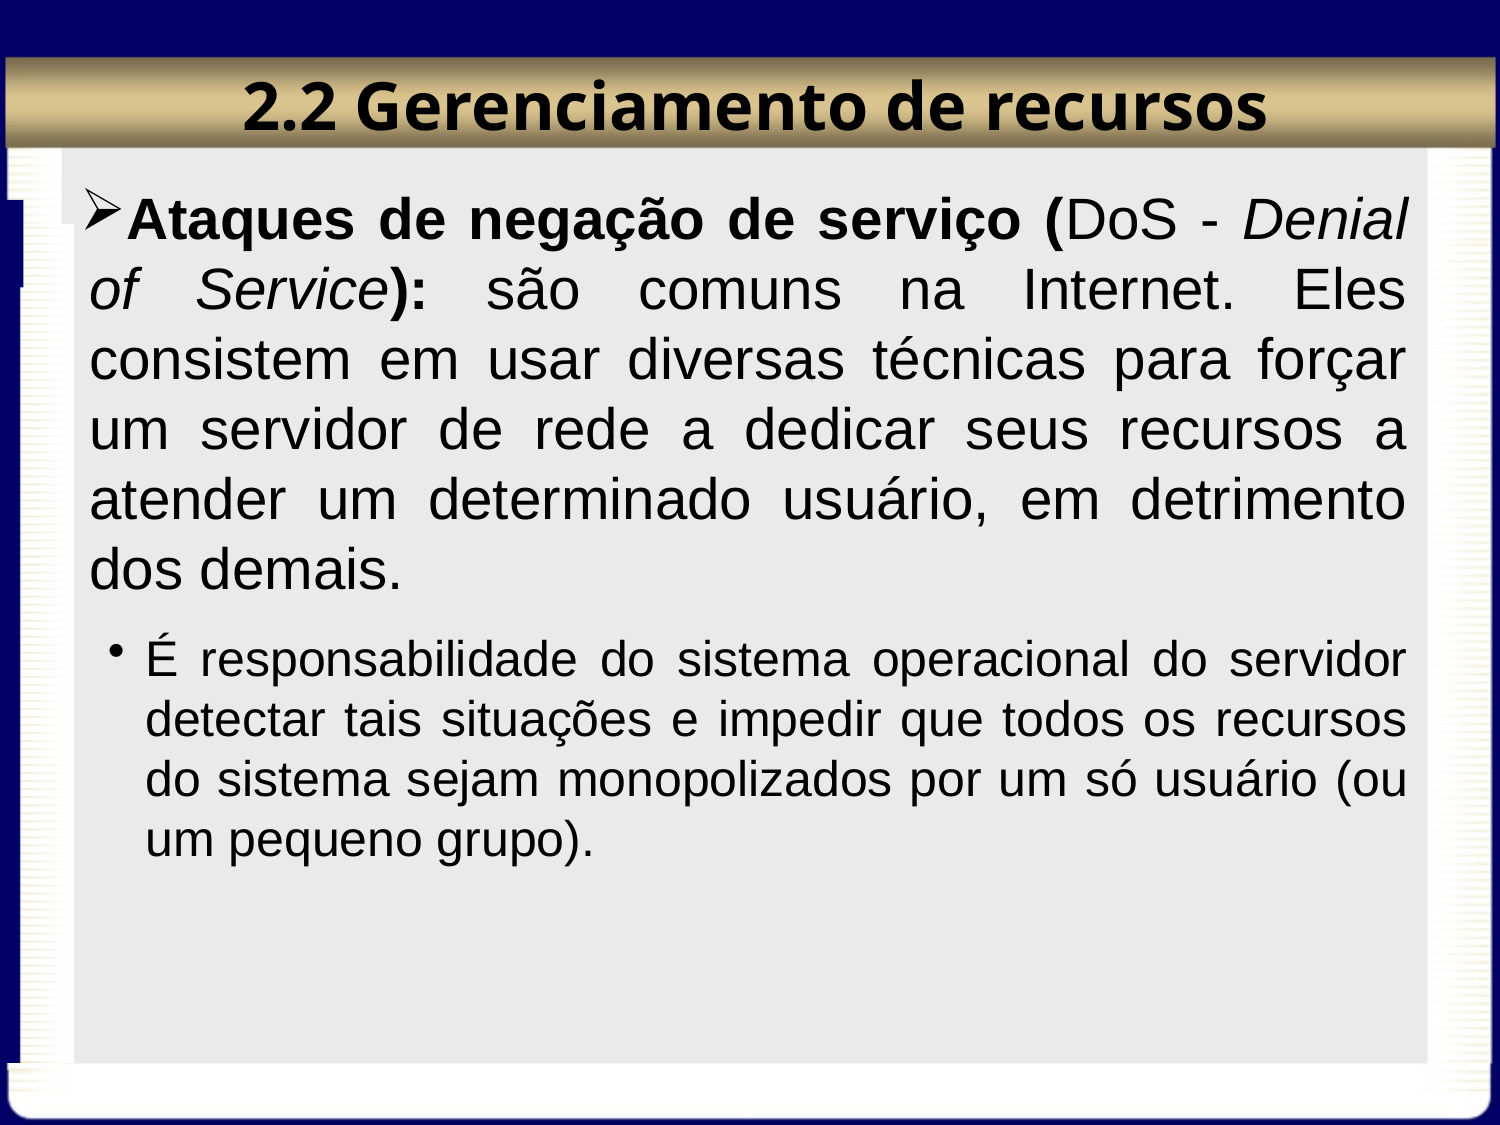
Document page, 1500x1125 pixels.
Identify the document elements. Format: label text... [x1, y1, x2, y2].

title 2.2 Gerenciamento de recursos [100, 66, 1412, 142]
list Ataques de negação de serviço (DoS - Denial of Service): são comuns na Internet. Eles consistem em usar diversas técnicas para forçar um servidor de rede a dedicar seus recursos a atender um determinado usuário, em detrimento dos demais. É responsabilidade do sistema operacional do servidor detectar tais situações e impedir que todos os recursos do sistema sejam monopolizados por um só usuário (ou um pequeno grupo). [64, 149, 1424, 1071]
picture [0, 0, 1500, 1125]
